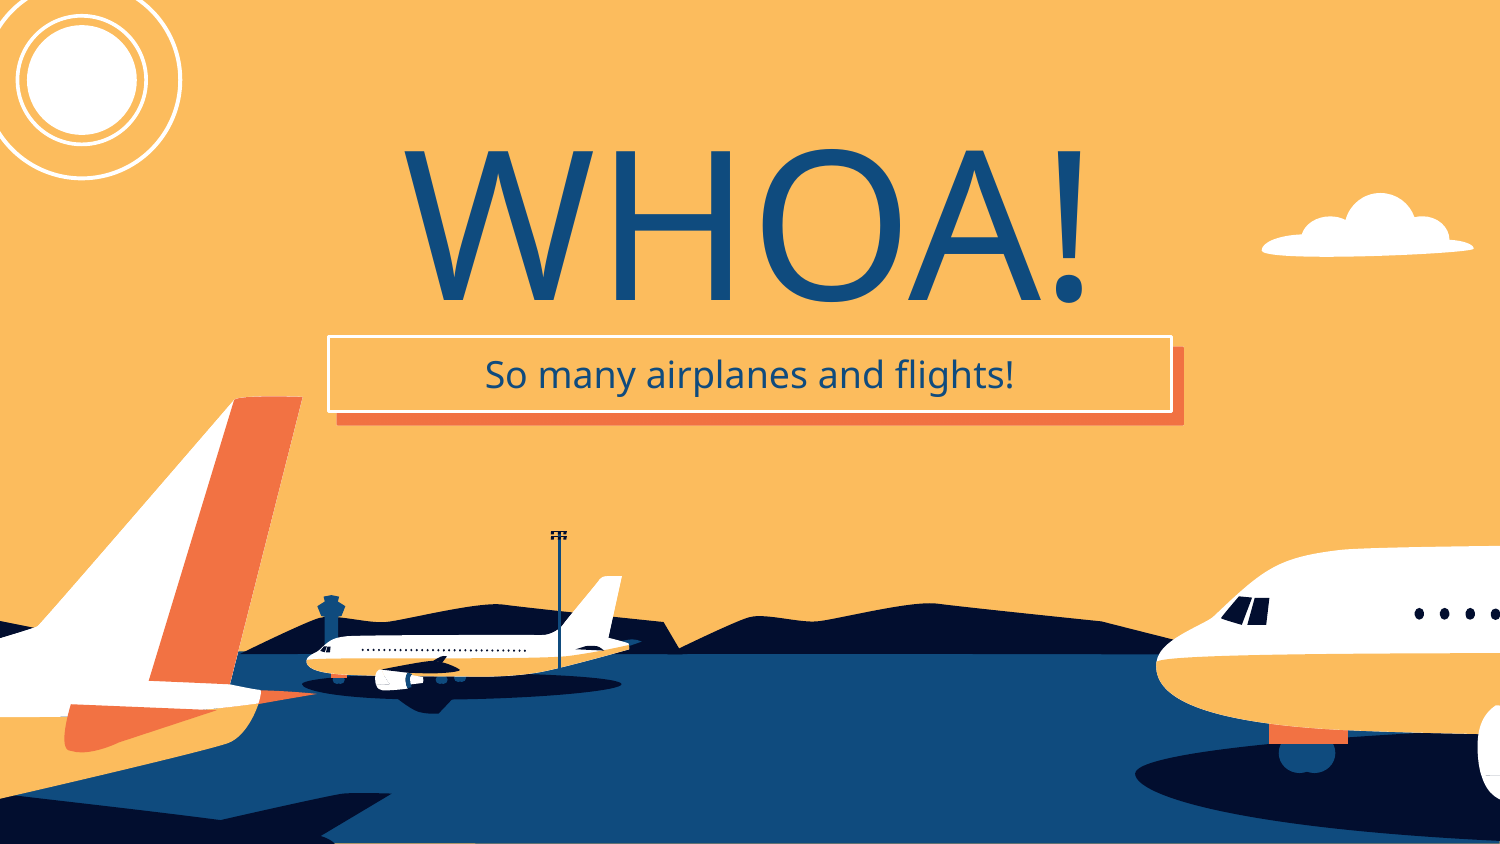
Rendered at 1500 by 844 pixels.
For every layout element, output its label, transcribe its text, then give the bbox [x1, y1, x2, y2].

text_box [1134, 58, 1500, 844]
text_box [0, 395, 318, 799]
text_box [321, 531, 642, 714]
text_box [0, 793, 392, 844]
title WHOA! [271, 78, 1129, 356]
subtitle So many airplanes and flights! [327, 335, 1129, 413]
